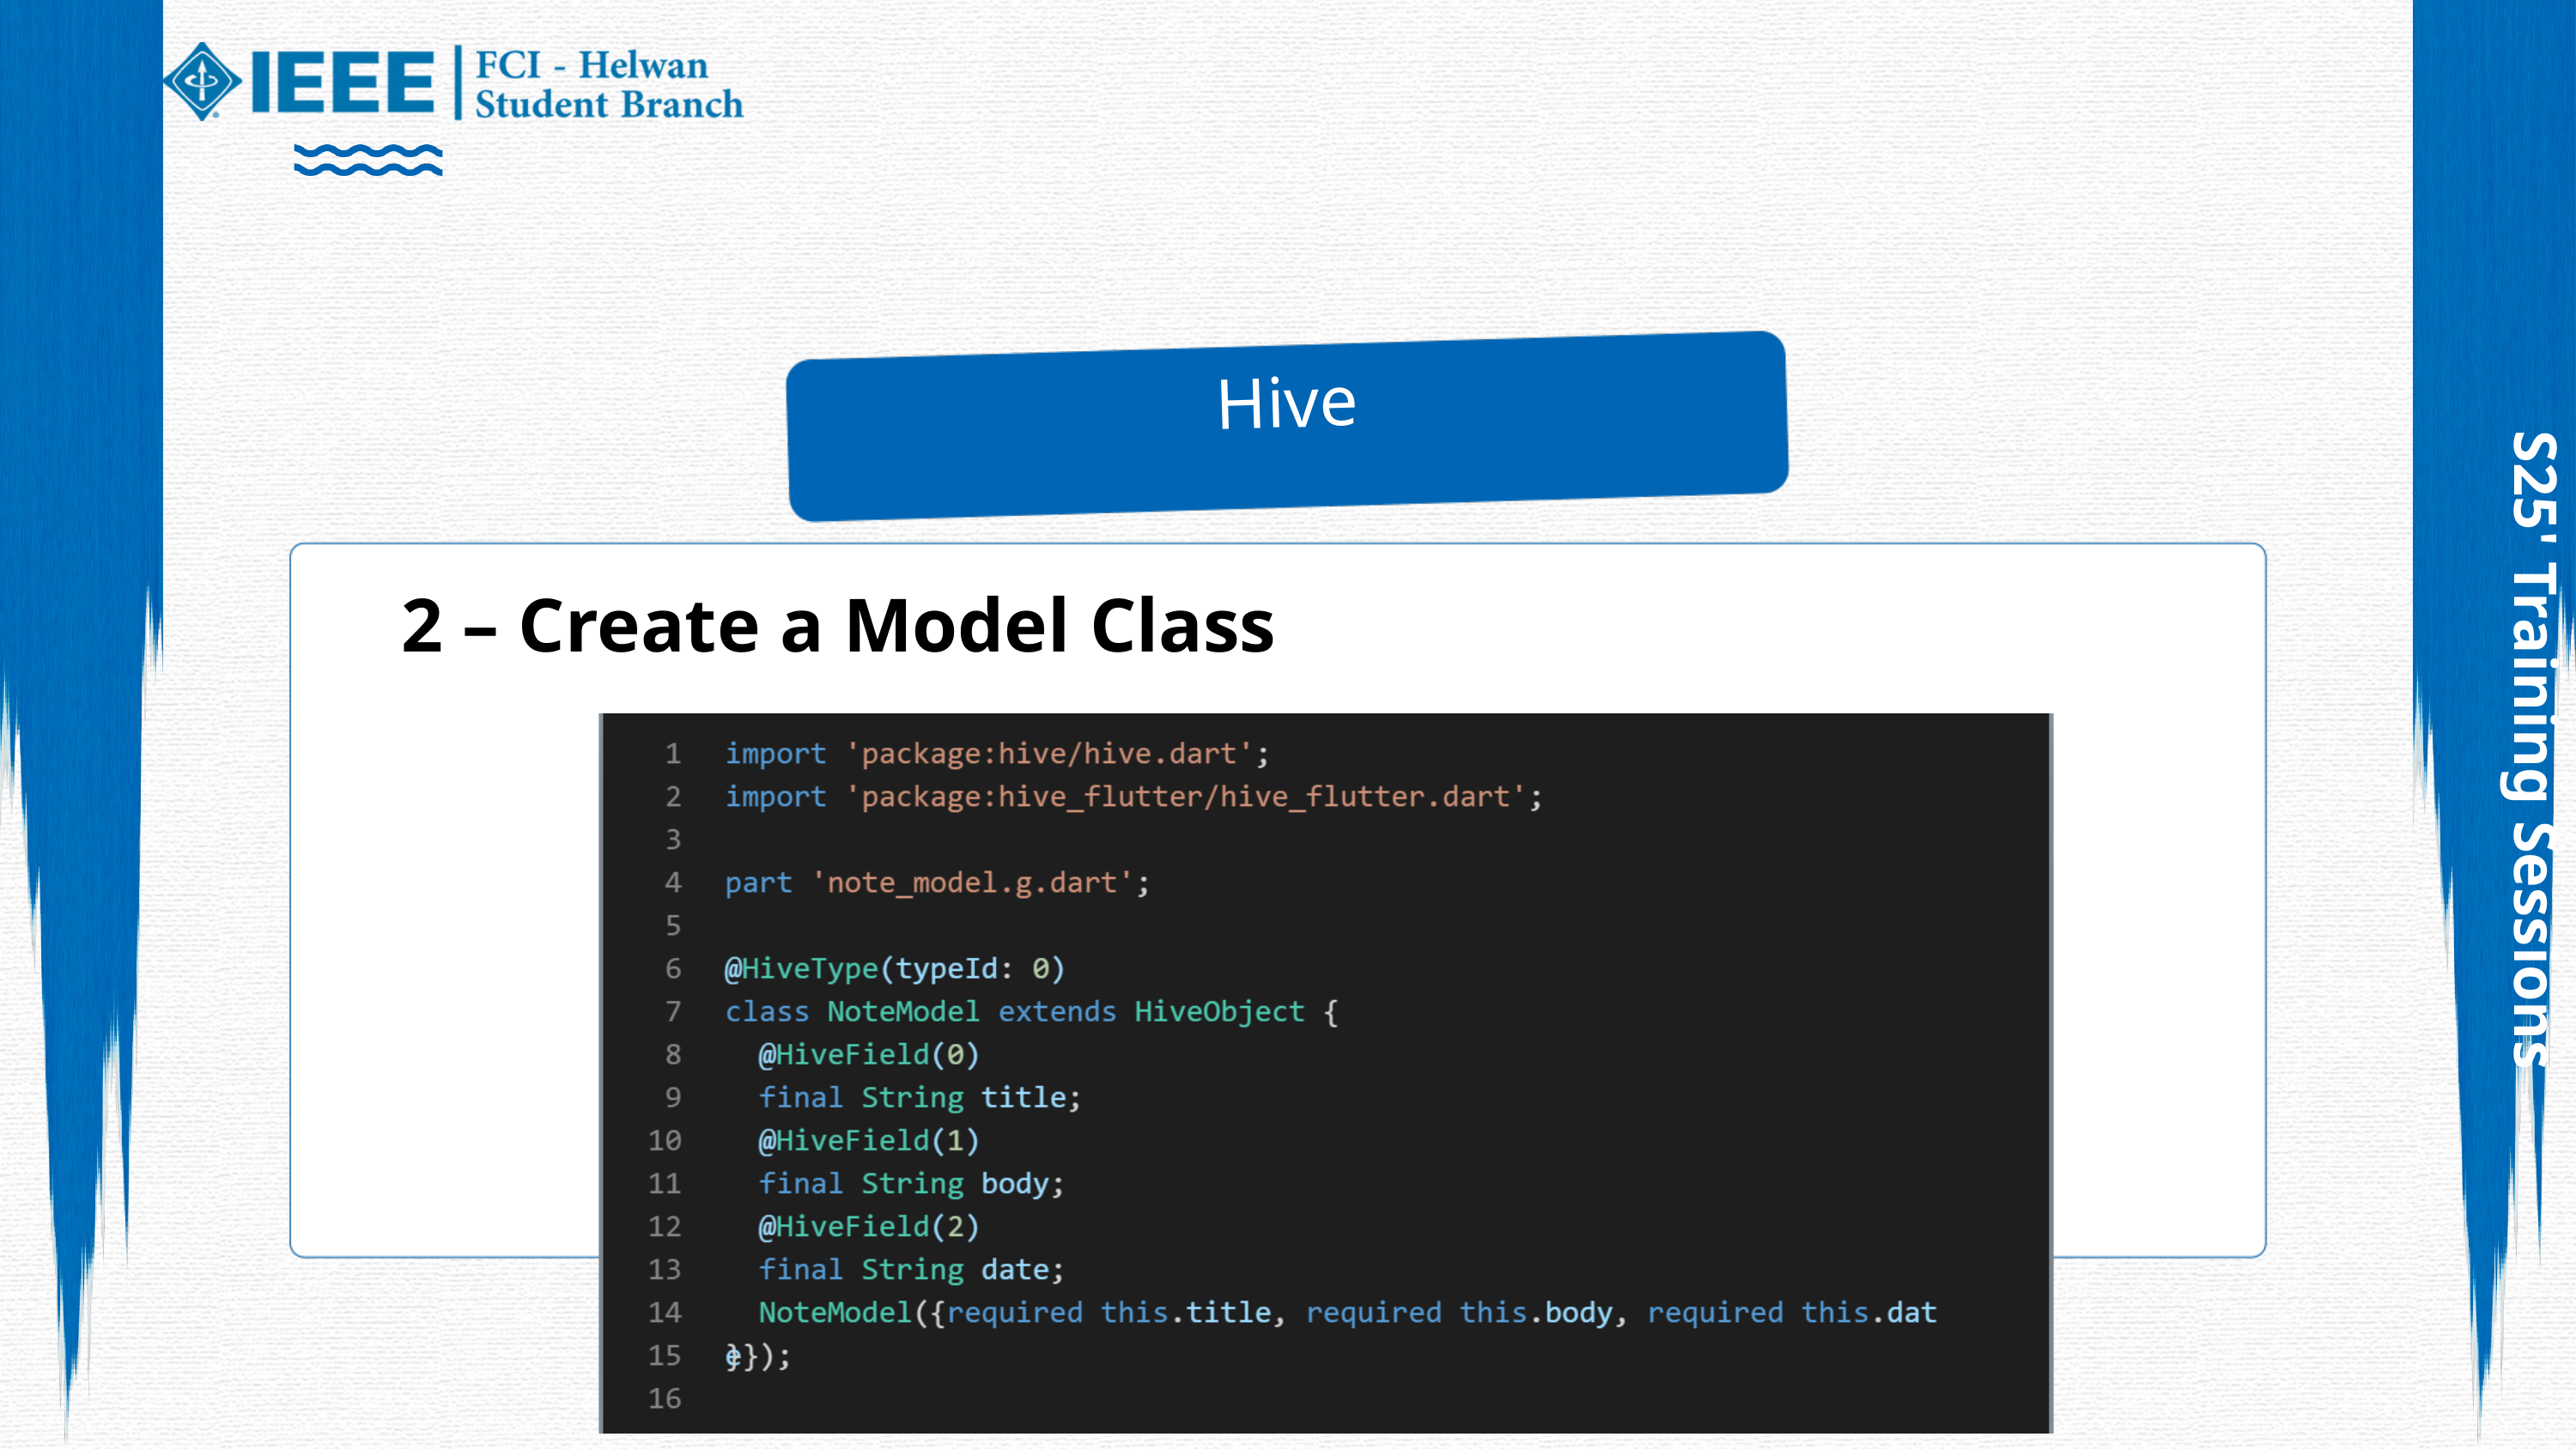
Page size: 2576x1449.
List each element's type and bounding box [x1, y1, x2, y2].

text_box [0, 642, 806, 806]
text_box [162, 41, 747, 122]
text_box [0, 0, 2576, 1449]
text_box [1770, 642, 2576, 806]
